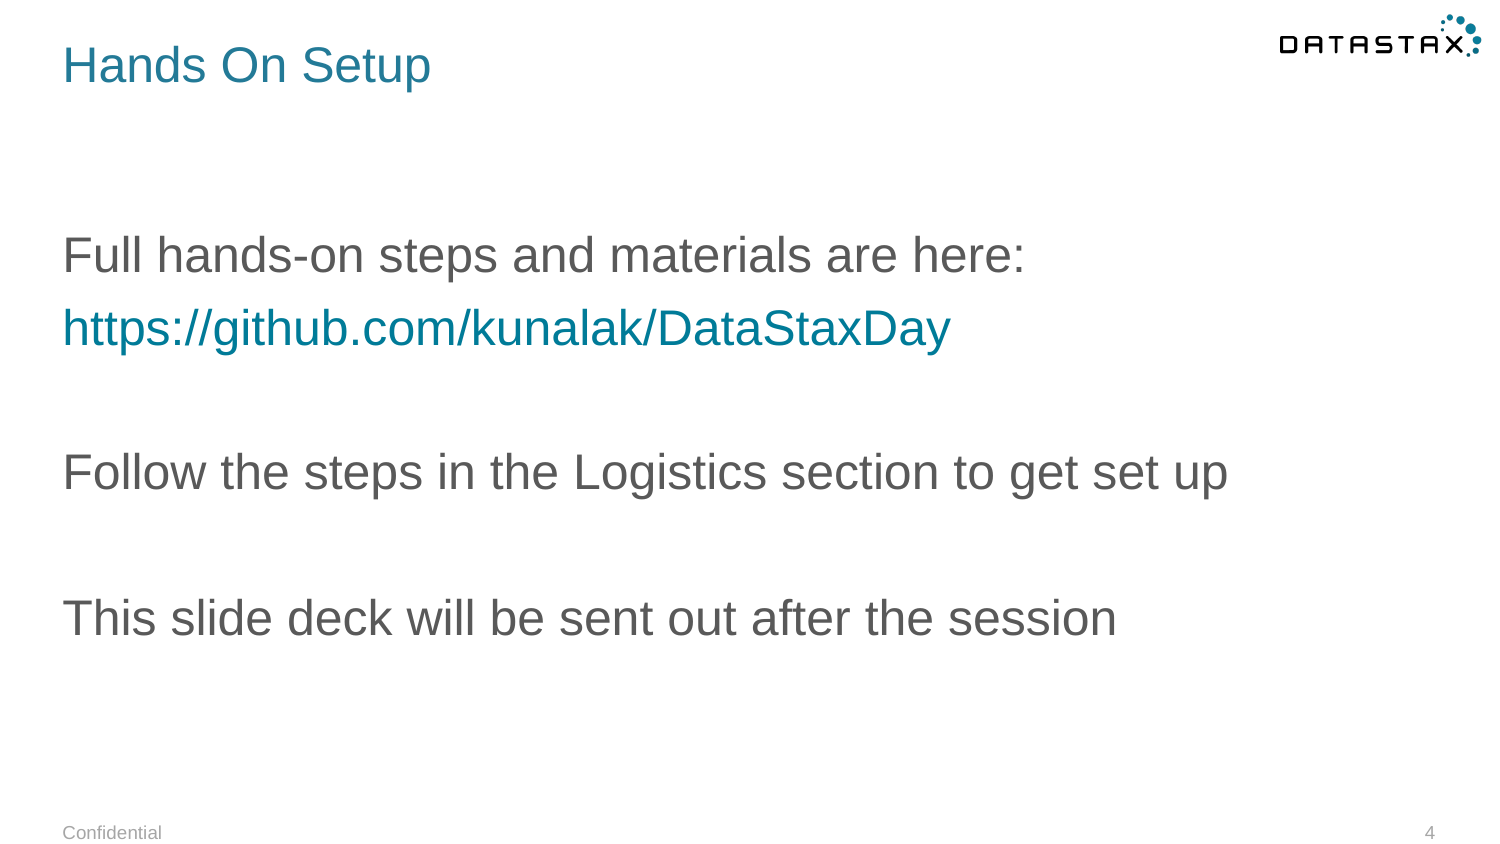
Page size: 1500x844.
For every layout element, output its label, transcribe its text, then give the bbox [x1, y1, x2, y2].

list Full hands-on steps and materials are here: https://github.com/kunalak/DataStaxDay Follow the steps in the Logistics section to get set up This slide deck will be sent out after the session [62, 150, 1411, 803]
title Hands On Setup [62, 32, 1300, 94]
slide_number 4 [1110, 820, 1436, 844]
picture [1273, 7, 1485, 70]
footer Confidential [62, 820, 638, 844]
